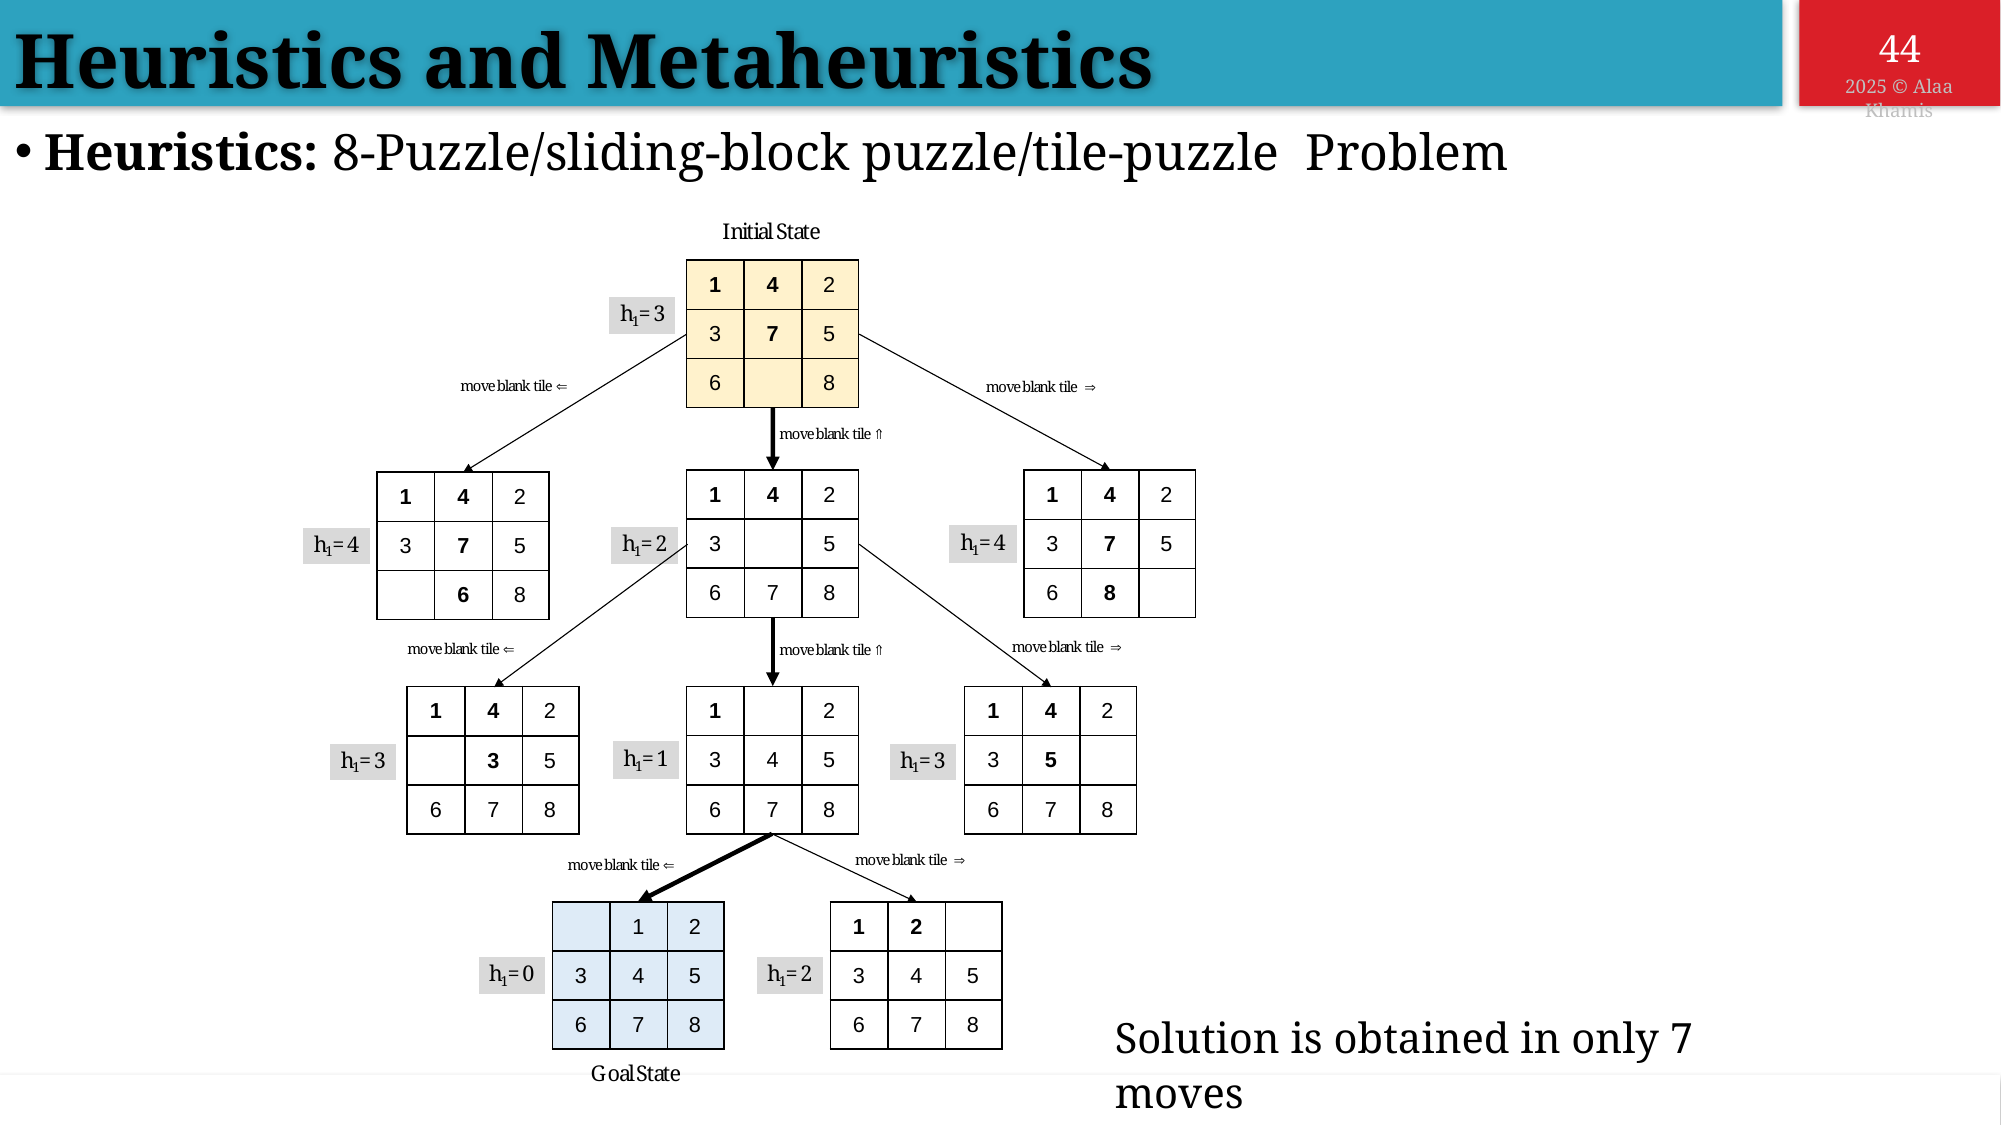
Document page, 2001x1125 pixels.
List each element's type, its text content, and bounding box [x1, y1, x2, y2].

text_box Heuristics and Metaheuristics [0, 0, 1753, 110]
text_box Heuristics: 8-Puzzle/sliding-block puzzle/tile-puzzle Problem [0, 107, 2000, 188]
picture [299, 212, 1197, 1101]
text_box Solution is obtained in only 7 moves [1100, 999, 1725, 1125]
